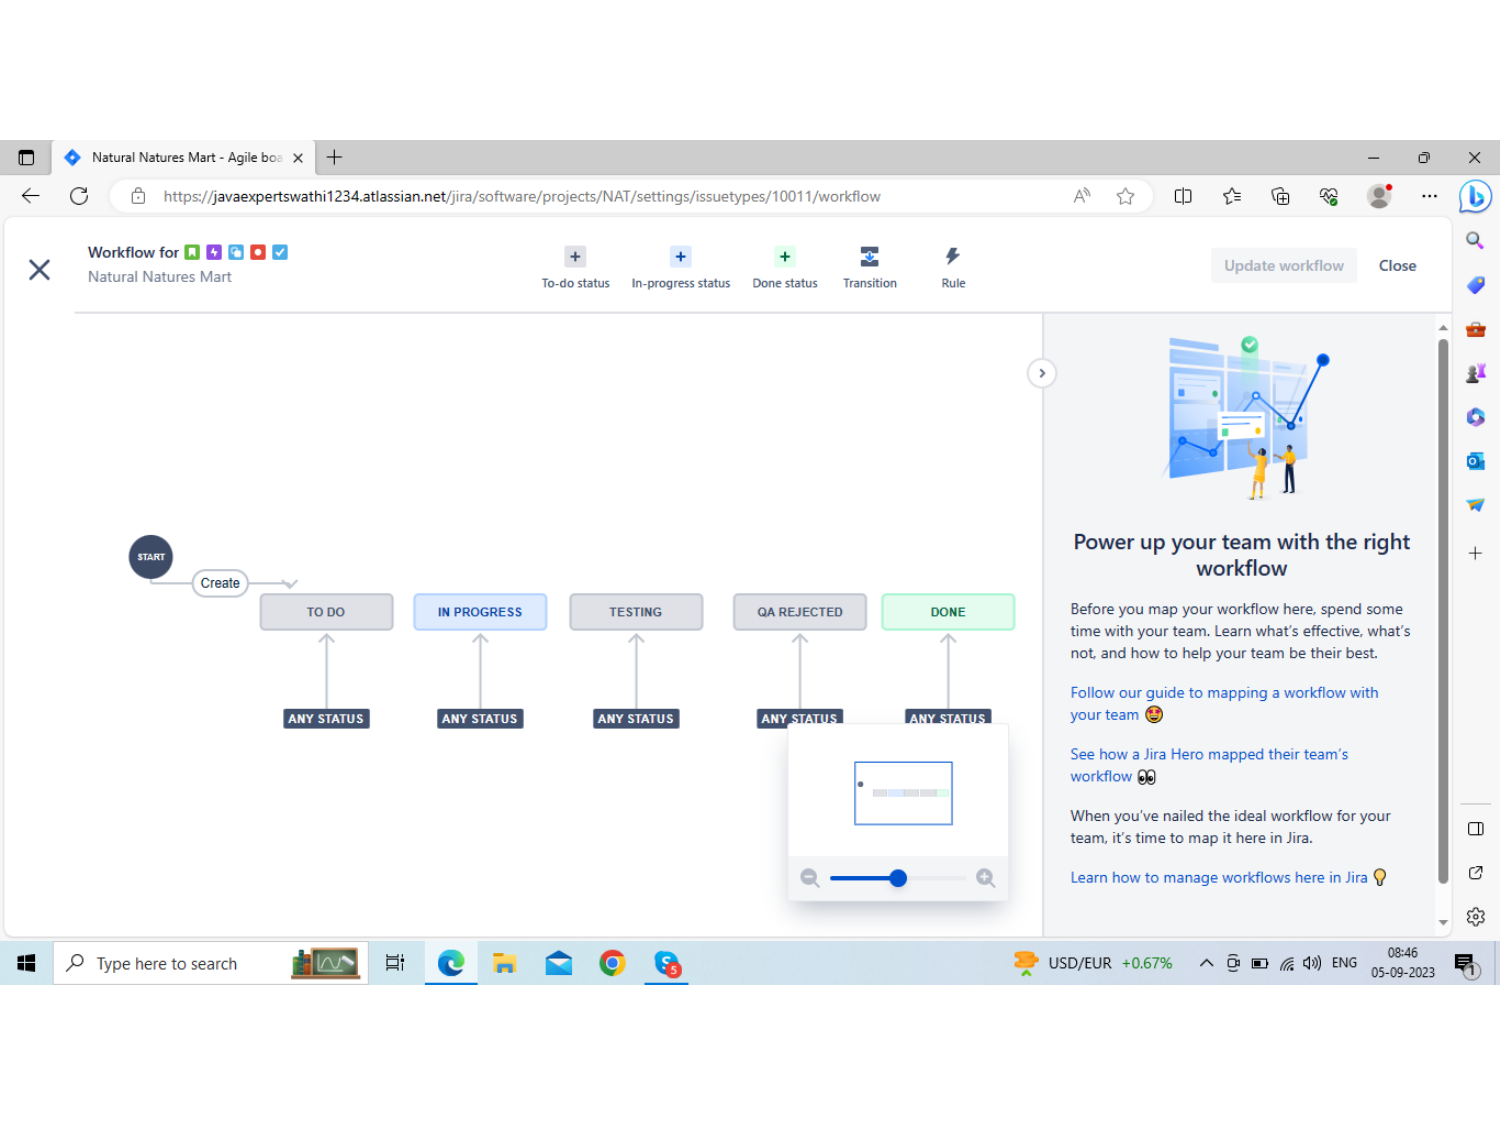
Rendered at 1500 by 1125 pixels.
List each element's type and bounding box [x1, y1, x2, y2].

picture [0, 140, 1500, 985]
